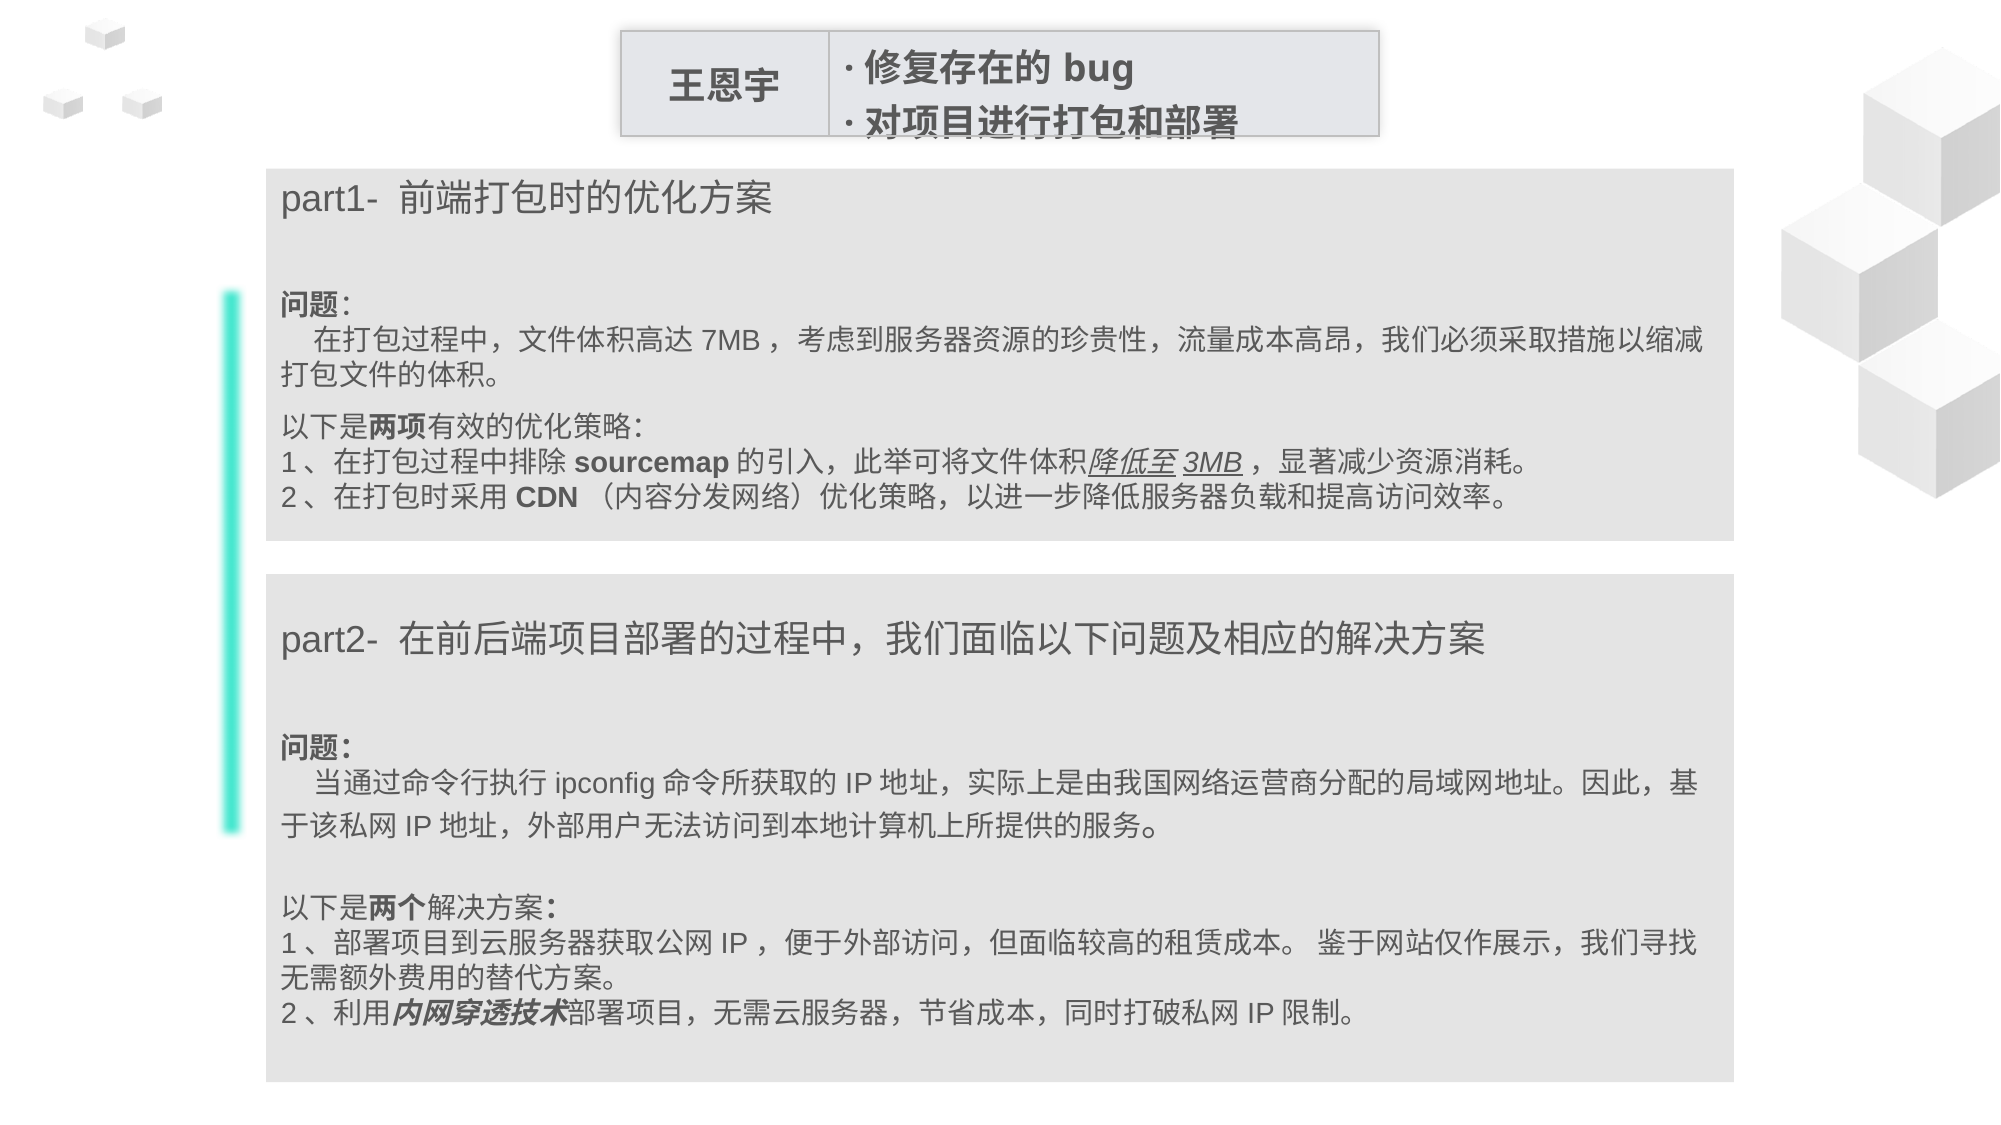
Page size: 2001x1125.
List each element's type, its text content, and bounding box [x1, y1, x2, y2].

text_box [229, 296, 236, 829]
table_header 王恩宇 [622, 32, 828, 135]
text_box [50, 151, 1926, 1078]
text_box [266, 168, 1734, 1083]
table_header ·修复存在的bug ·对项目进行打包和部署 [830, 32, 1378, 135]
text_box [1752, 32, 2000, 516]
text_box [0, 0, 190, 169]
